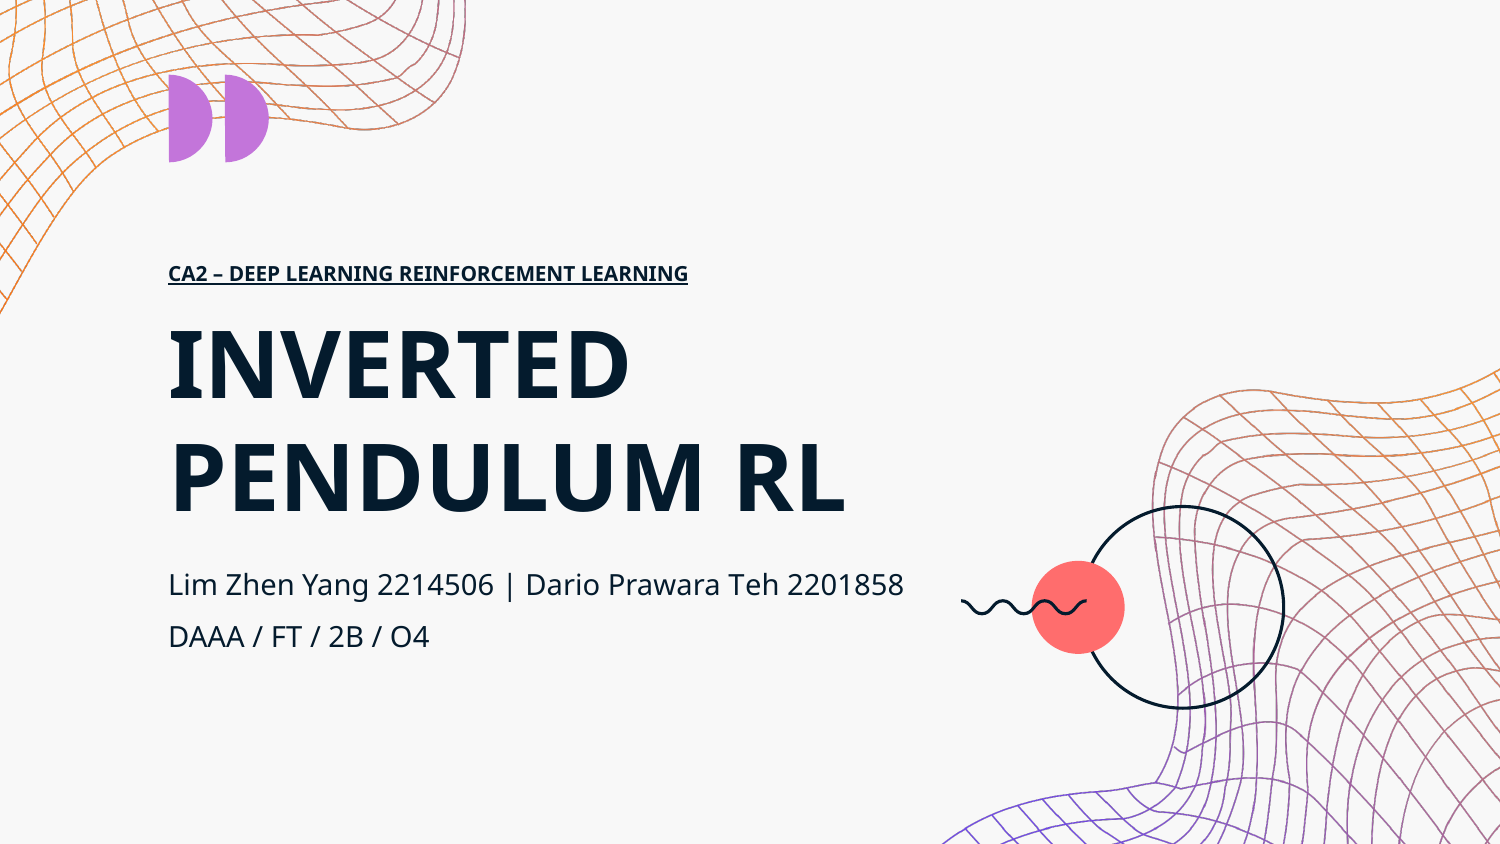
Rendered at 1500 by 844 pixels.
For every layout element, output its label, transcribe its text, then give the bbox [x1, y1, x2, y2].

picture [887, 312, 1500, 844]
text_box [152, 46, 241, 191]
text_box CA2 – DEEP LEARNING REINFORCEMENT LEARNING [153, 242, 712, 349]
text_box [960, 506, 1284, 709]
picture [0, 0, 518, 325]
title INVERTED PENDULUM RL [153, 281, 1026, 533]
subtitle Lim Zhen Yang 2214506 | Dario Prawara Teh 2201858 DAAA / FT / 2B / O4 [153, 533, 882, 641]
